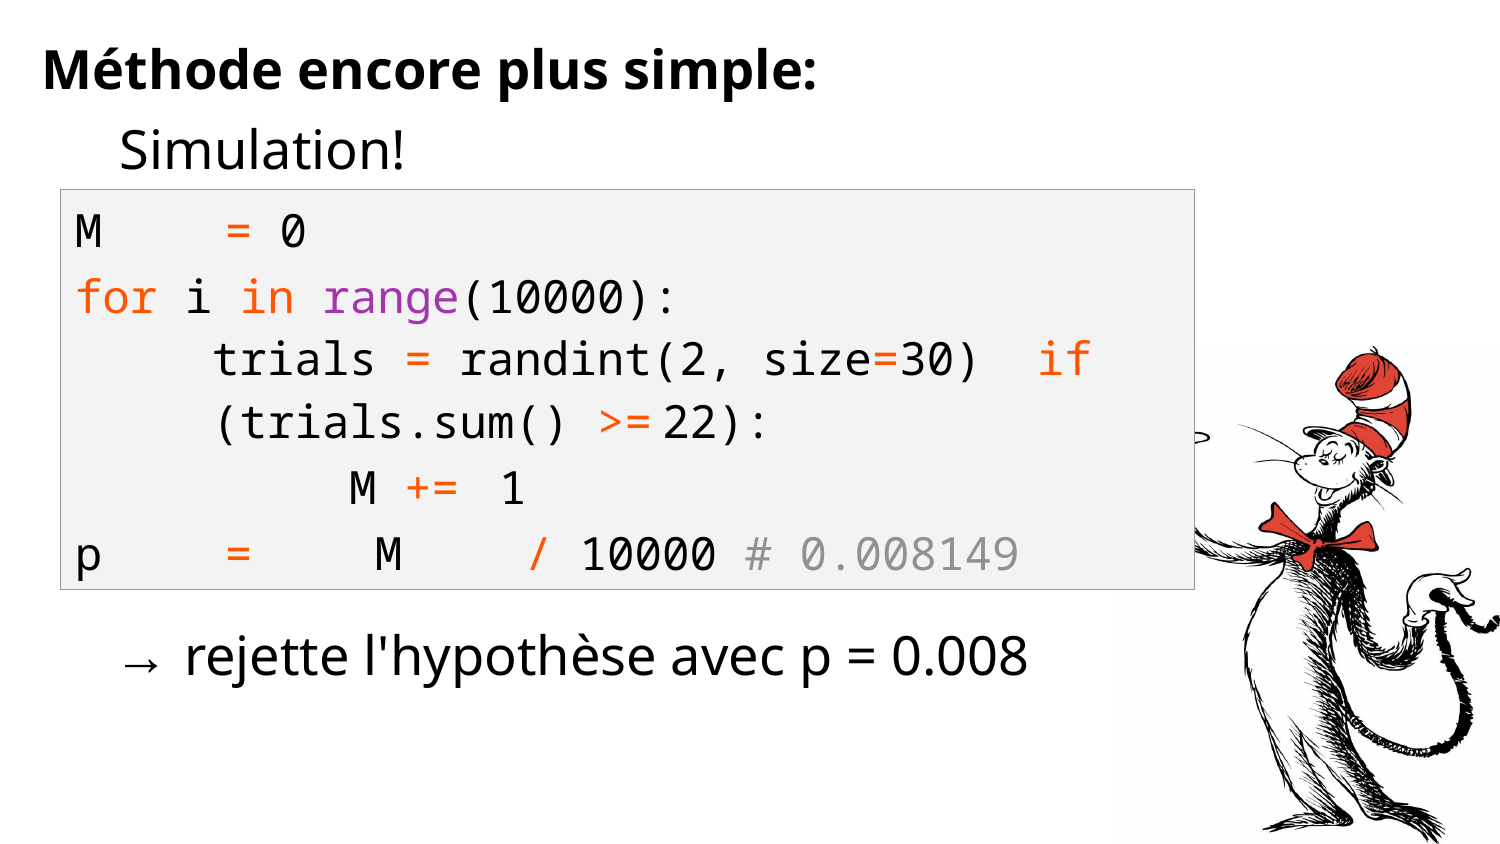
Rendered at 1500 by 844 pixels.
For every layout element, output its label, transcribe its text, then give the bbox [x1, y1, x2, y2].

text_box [60, 189, 1500, 844]
title Méthode encore plus simple: Simulation! [39, 17, 948, 181]
